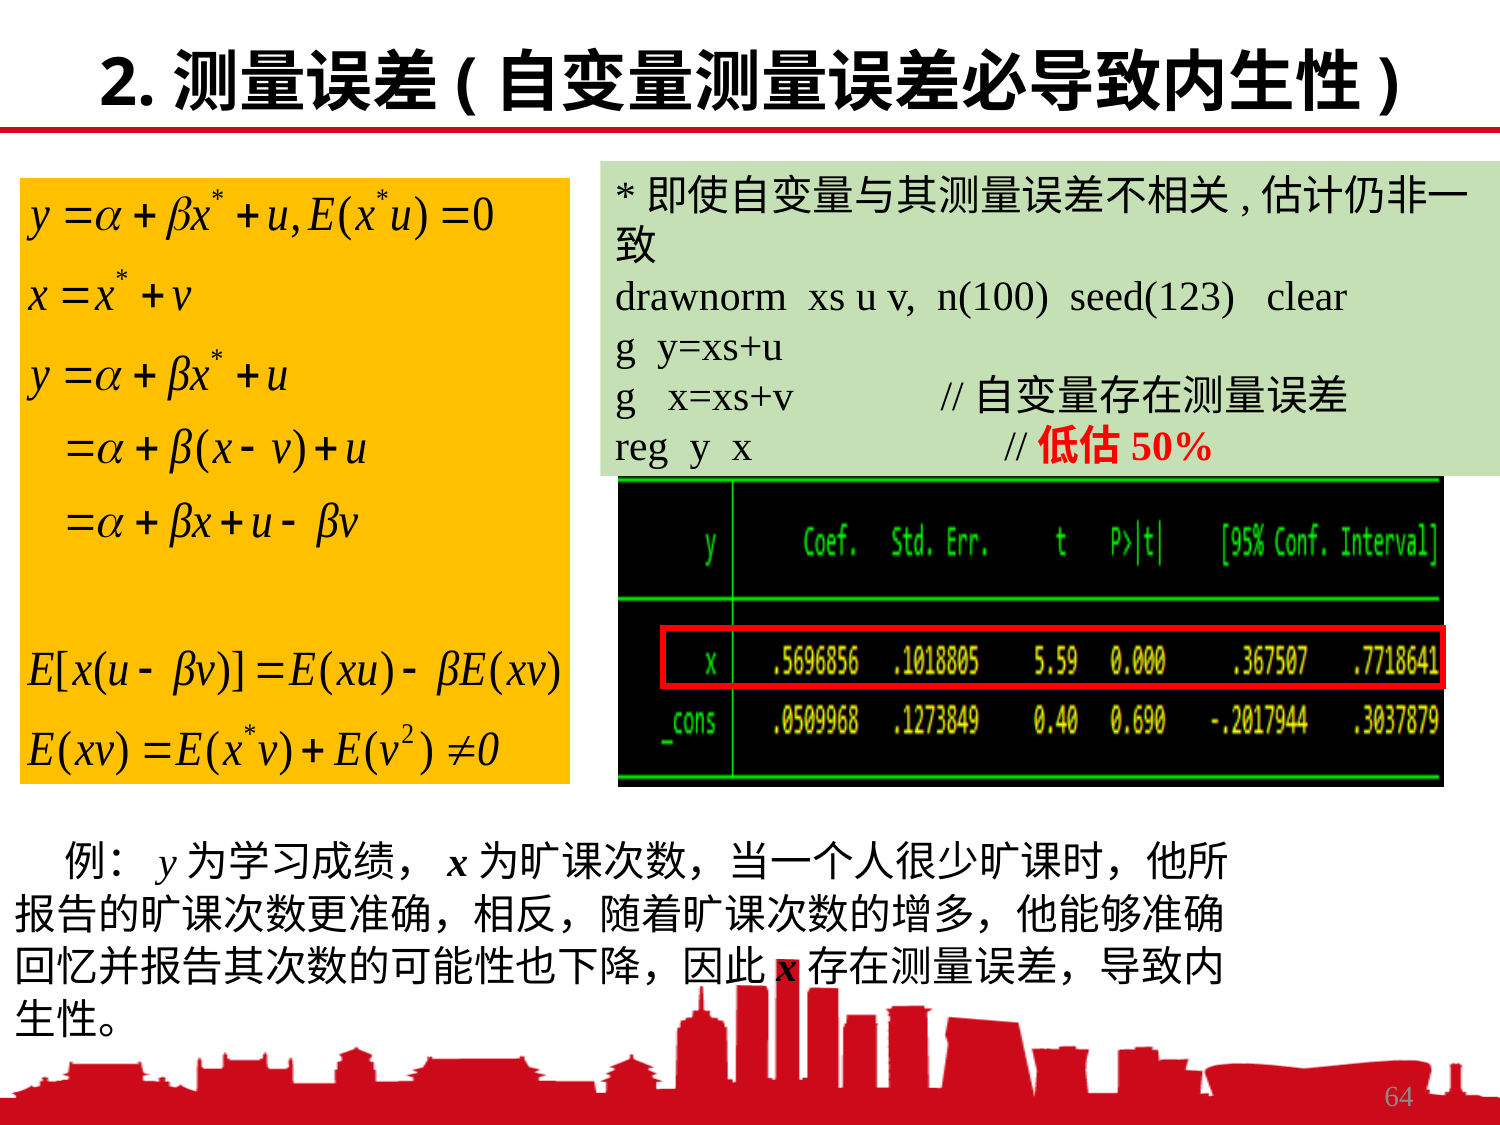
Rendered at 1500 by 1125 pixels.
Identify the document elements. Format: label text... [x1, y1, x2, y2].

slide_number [103, 1050, 441, 1103]
text_box 2.测量误差(自变量测量误差必导致内生性) [0, 31, 1500, 127]
text_box *即使自变量与其测量误差不相关,估计仍非一致 drawnorm xs u v, n(100) seed(123) clear g y=xs+u g x=xs+v //自变量存在测量误差 reg y x //低估50% [600, 161, 1500, 477]
slide_number 64 [1091, 1065, 1429, 1125]
picture [618, 469, 1444, 787]
footer 中国人民大学，陈传波 [496, 1050, 1004, 1103]
text_box 例：y为学习成绩，x为旷课次数，当一个人很少旷课时，他所报告的旷课次数更准确，相反，随着旷课次数的增多，他能够准确回忆并报告其次数的可能性也下降，因此x存在测量误差，导致内生性。 [0, 825, 1262, 1050]
picture [0, 959, 1500, 1125]
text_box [19, 178, 571, 785]
